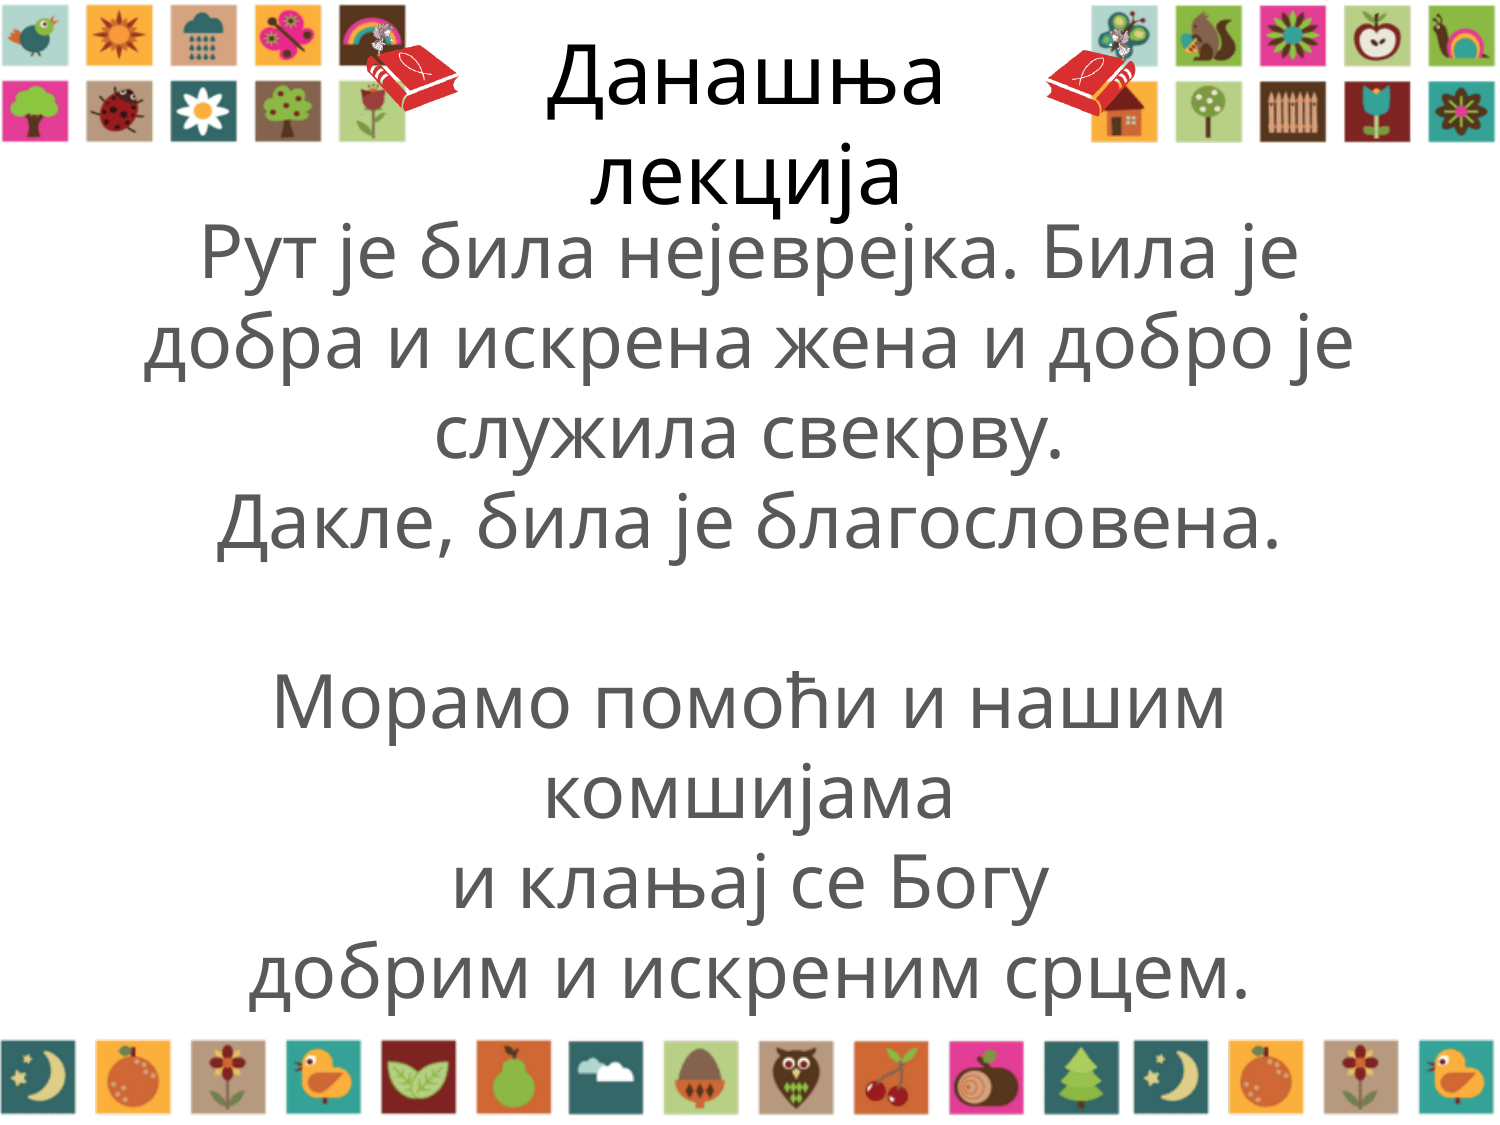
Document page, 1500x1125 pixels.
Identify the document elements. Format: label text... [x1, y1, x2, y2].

picture [1014, 3, 1500, 150]
picture [0, 3, 491, 150]
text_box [0, 1028, 1500, 1118]
text_box Рут је била нејеврејка. Била је добра и искрена жена и добро је служила свекрву. Дакле, била је благословена. Морамо помоћи и нашим комшијама и клањај се Богу добрим и искреним срцем. [76, 196, 1424, 1021]
text_box Данашња лекција [414, 13, 1080, 196]
